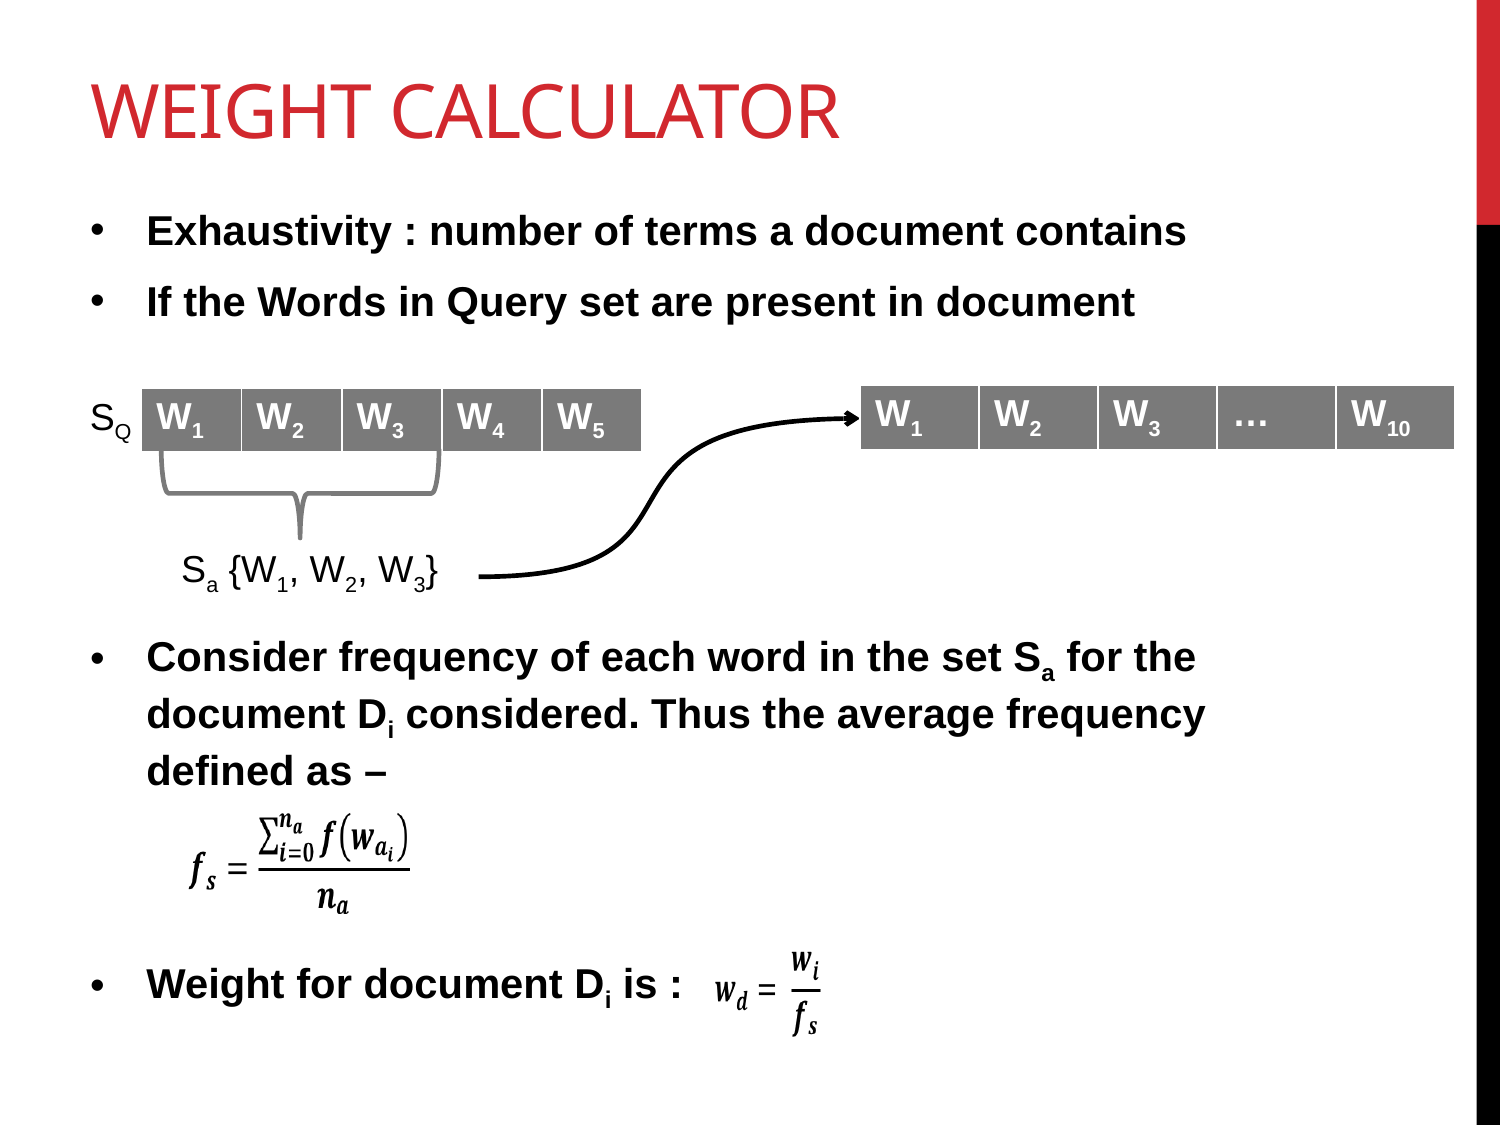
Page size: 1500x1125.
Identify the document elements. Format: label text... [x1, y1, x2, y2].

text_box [478, 415, 861, 578]
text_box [0, 804, 926, 915]
table_header W2 [980, 386, 1097, 449]
text_box Sa {W1, W2, W3} [166, 537, 454, 604]
table_header W5 [543, 389, 641, 410]
list Exhaustivity : number of terms a document contains If the Words in Query set are present in document Consider frequency of each word in the set Sa for the document Di considered. Thus the average frequency defined as – Weight for document Di is : [75, 452, 1325, 1062]
title Weight Calculator [75, 25, 1375, 162]
table_header W3 [1099, 386, 1216, 449]
table_header W2 [242, 389, 341, 448]
table_header W1 [861, 386, 978, 449]
table_header W3 [343, 389, 441, 448]
table_header W4 [443, 389, 541, 451]
table_header W10 [1337, 386, 1454, 449]
table_header W1 [162, 389, 241, 448]
text_box SQ [74, 385, 162, 452]
table_header … [1218, 386, 1335, 449]
list Exhaustivity : number of terms a document contains If the Words in Query set are present in document Consider frequency of each word in the set Sa for the document Di considered. Thus the average frequency defined as – Weight for document Di is : [75, 196, 1325, 410]
text_box [158, 448, 442, 541]
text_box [398, 948, 1375, 1040]
